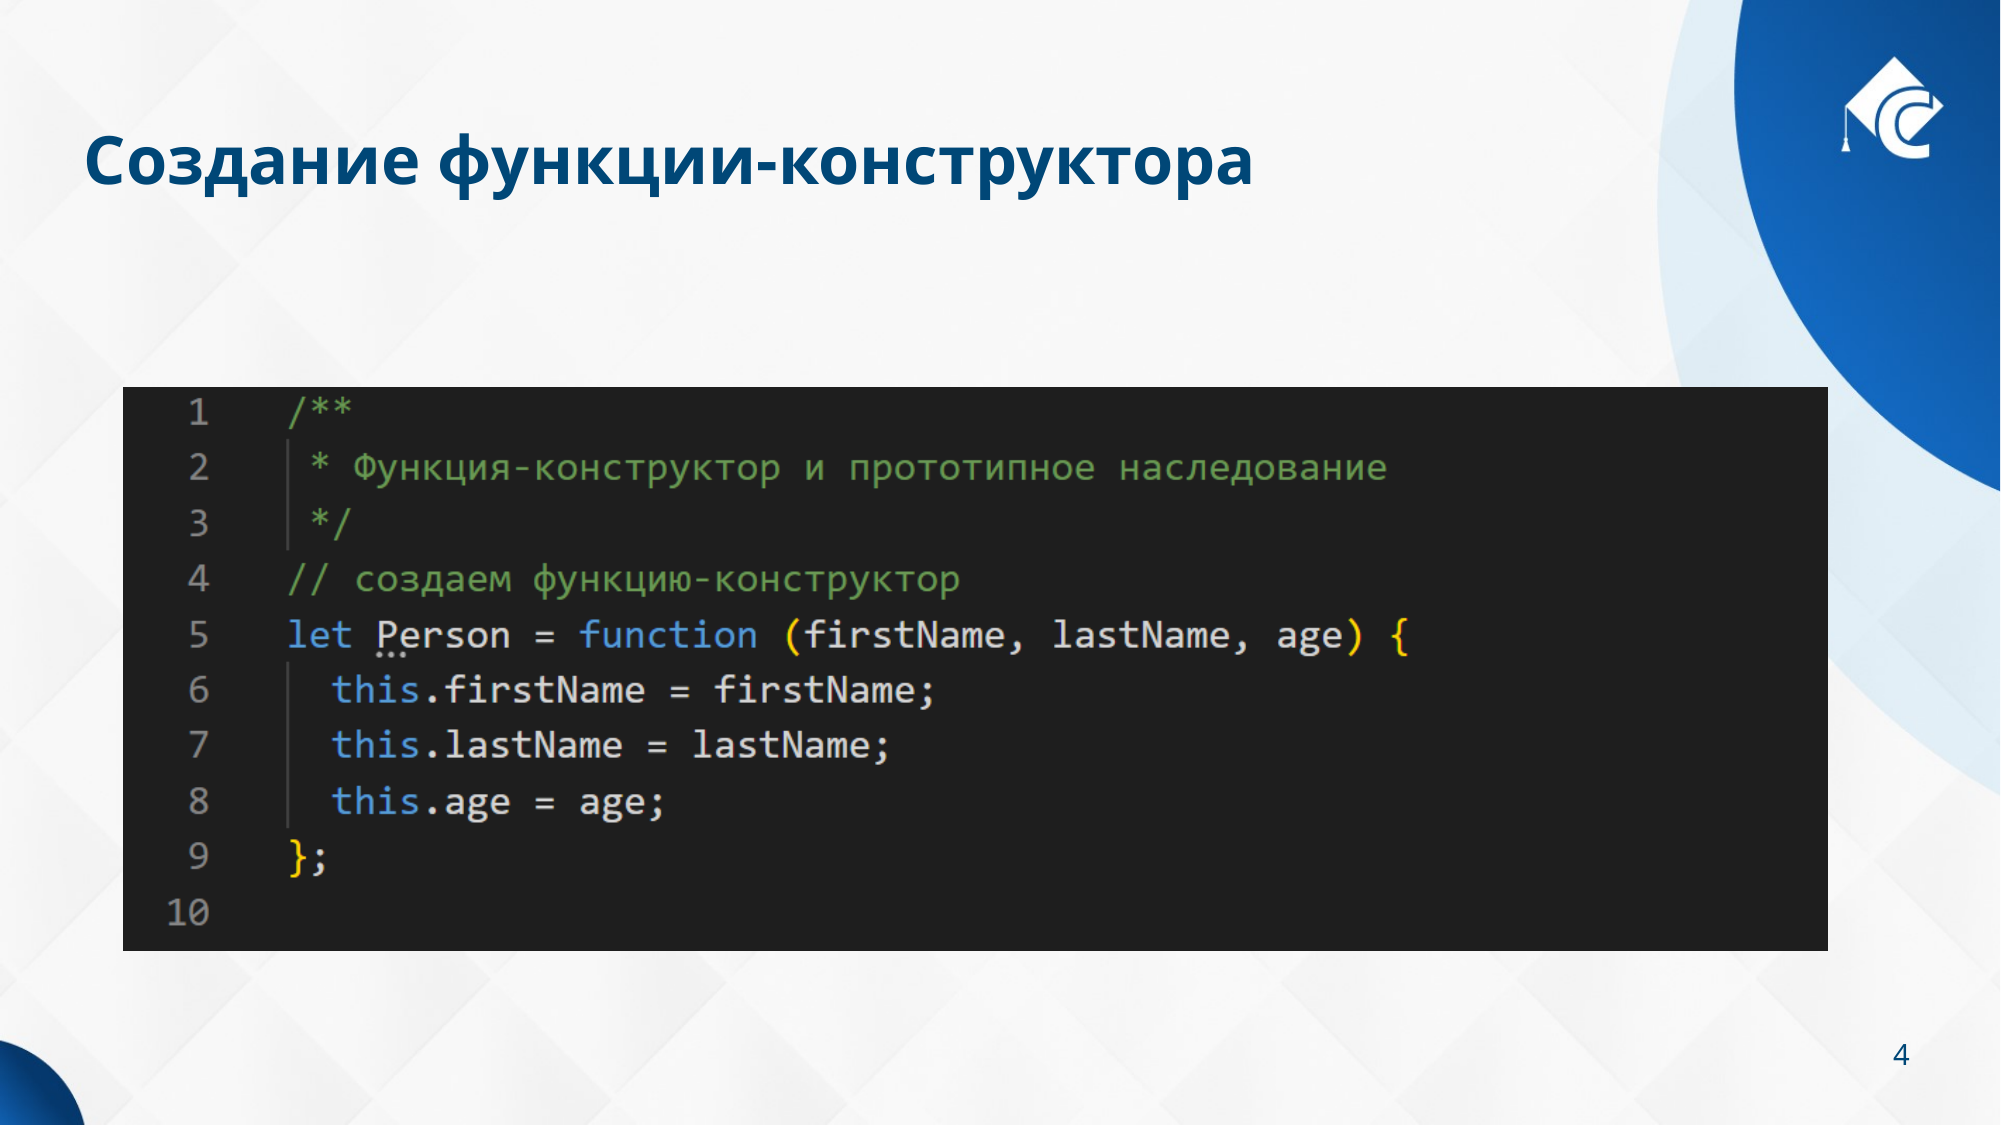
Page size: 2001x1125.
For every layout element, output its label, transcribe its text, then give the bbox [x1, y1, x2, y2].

title Создание функции-конструктора [68, 59, 1721, 267]
slide_number 4 [1806, 1026, 1925, 1086]
picture [0, 0, 2001, 1125]
